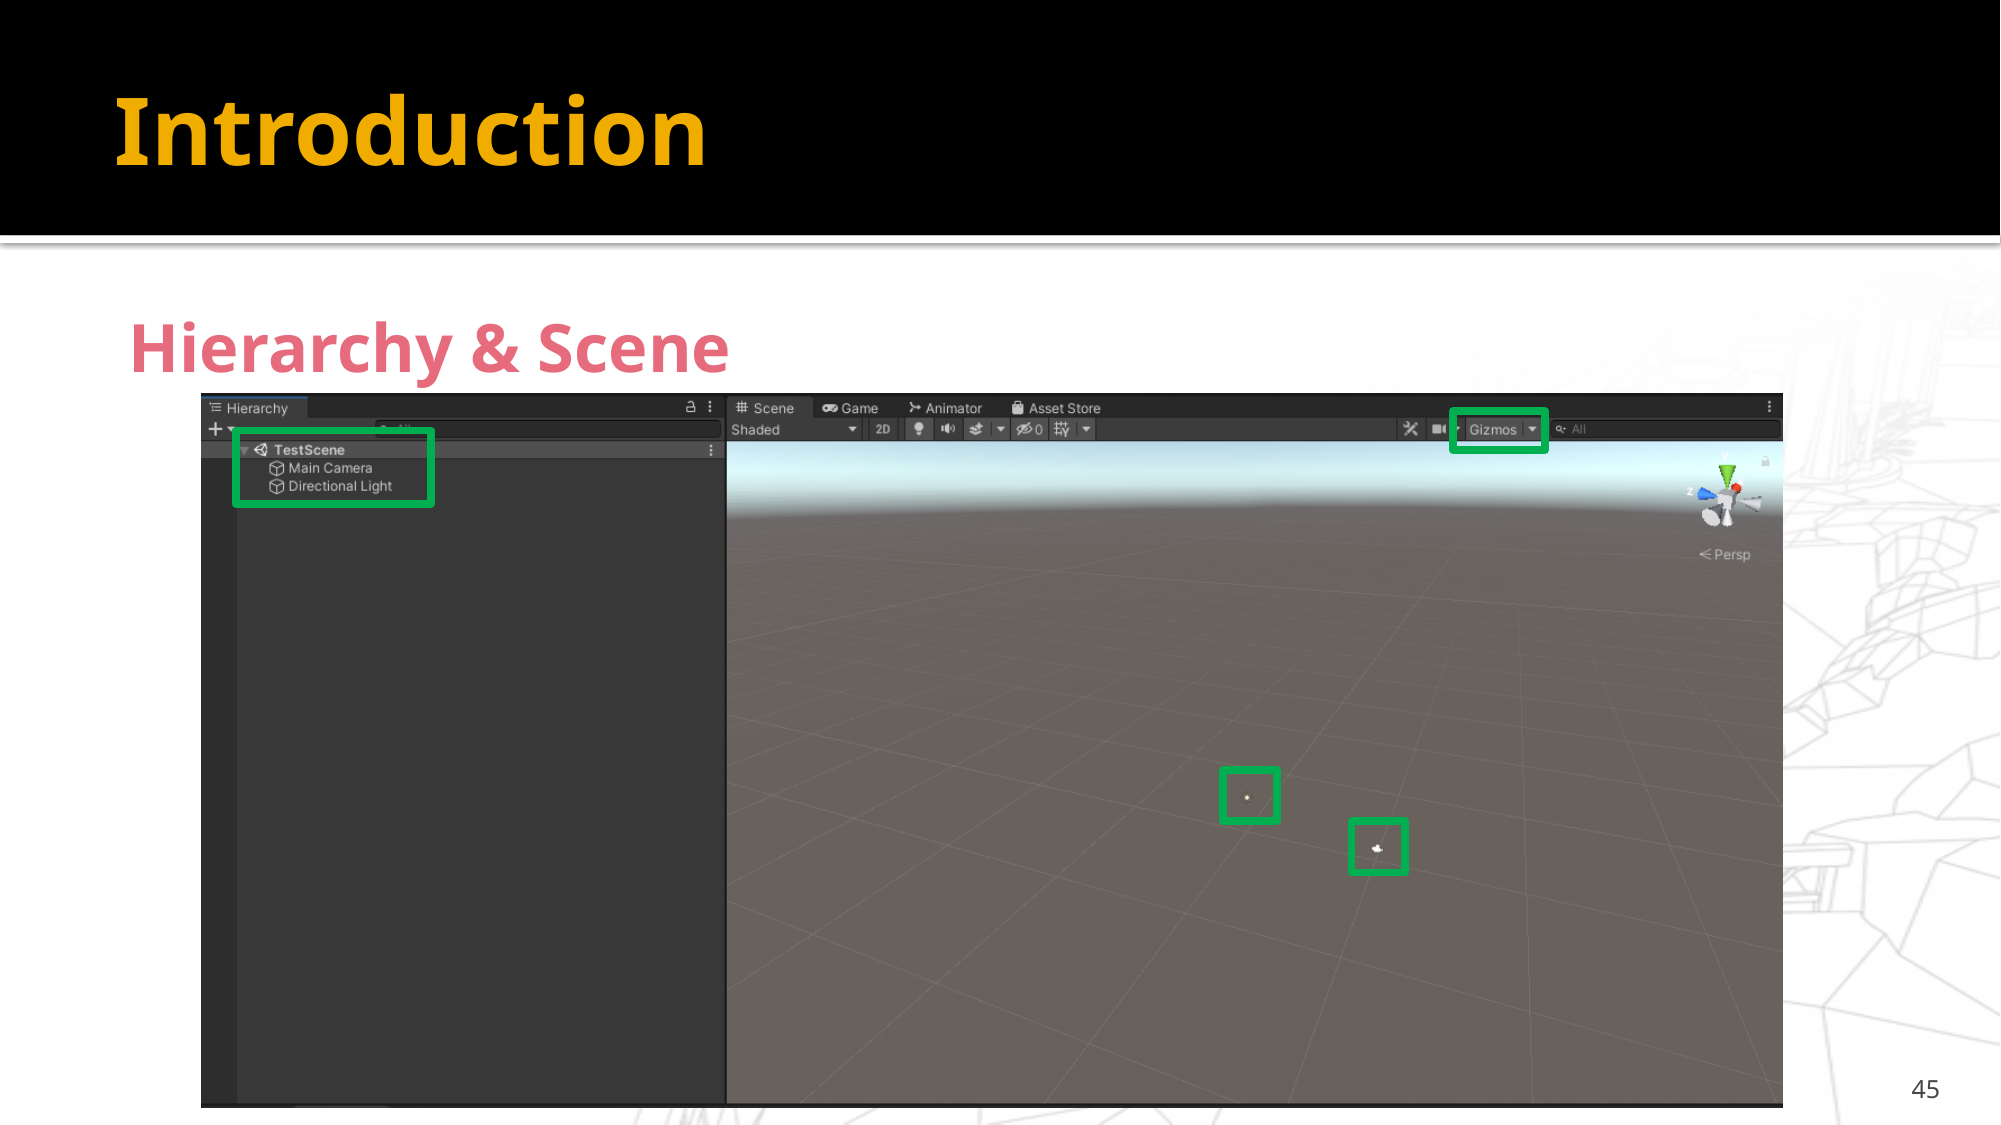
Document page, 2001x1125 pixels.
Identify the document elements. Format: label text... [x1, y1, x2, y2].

picture [201, 393, 1783, 1108]
slide_number 45 [1794, 1062, 1955, 1108]
title Introduction [99, 25, 1900, 231]
list Hierarchy & Scene [99, 291, 1900, 1050]
